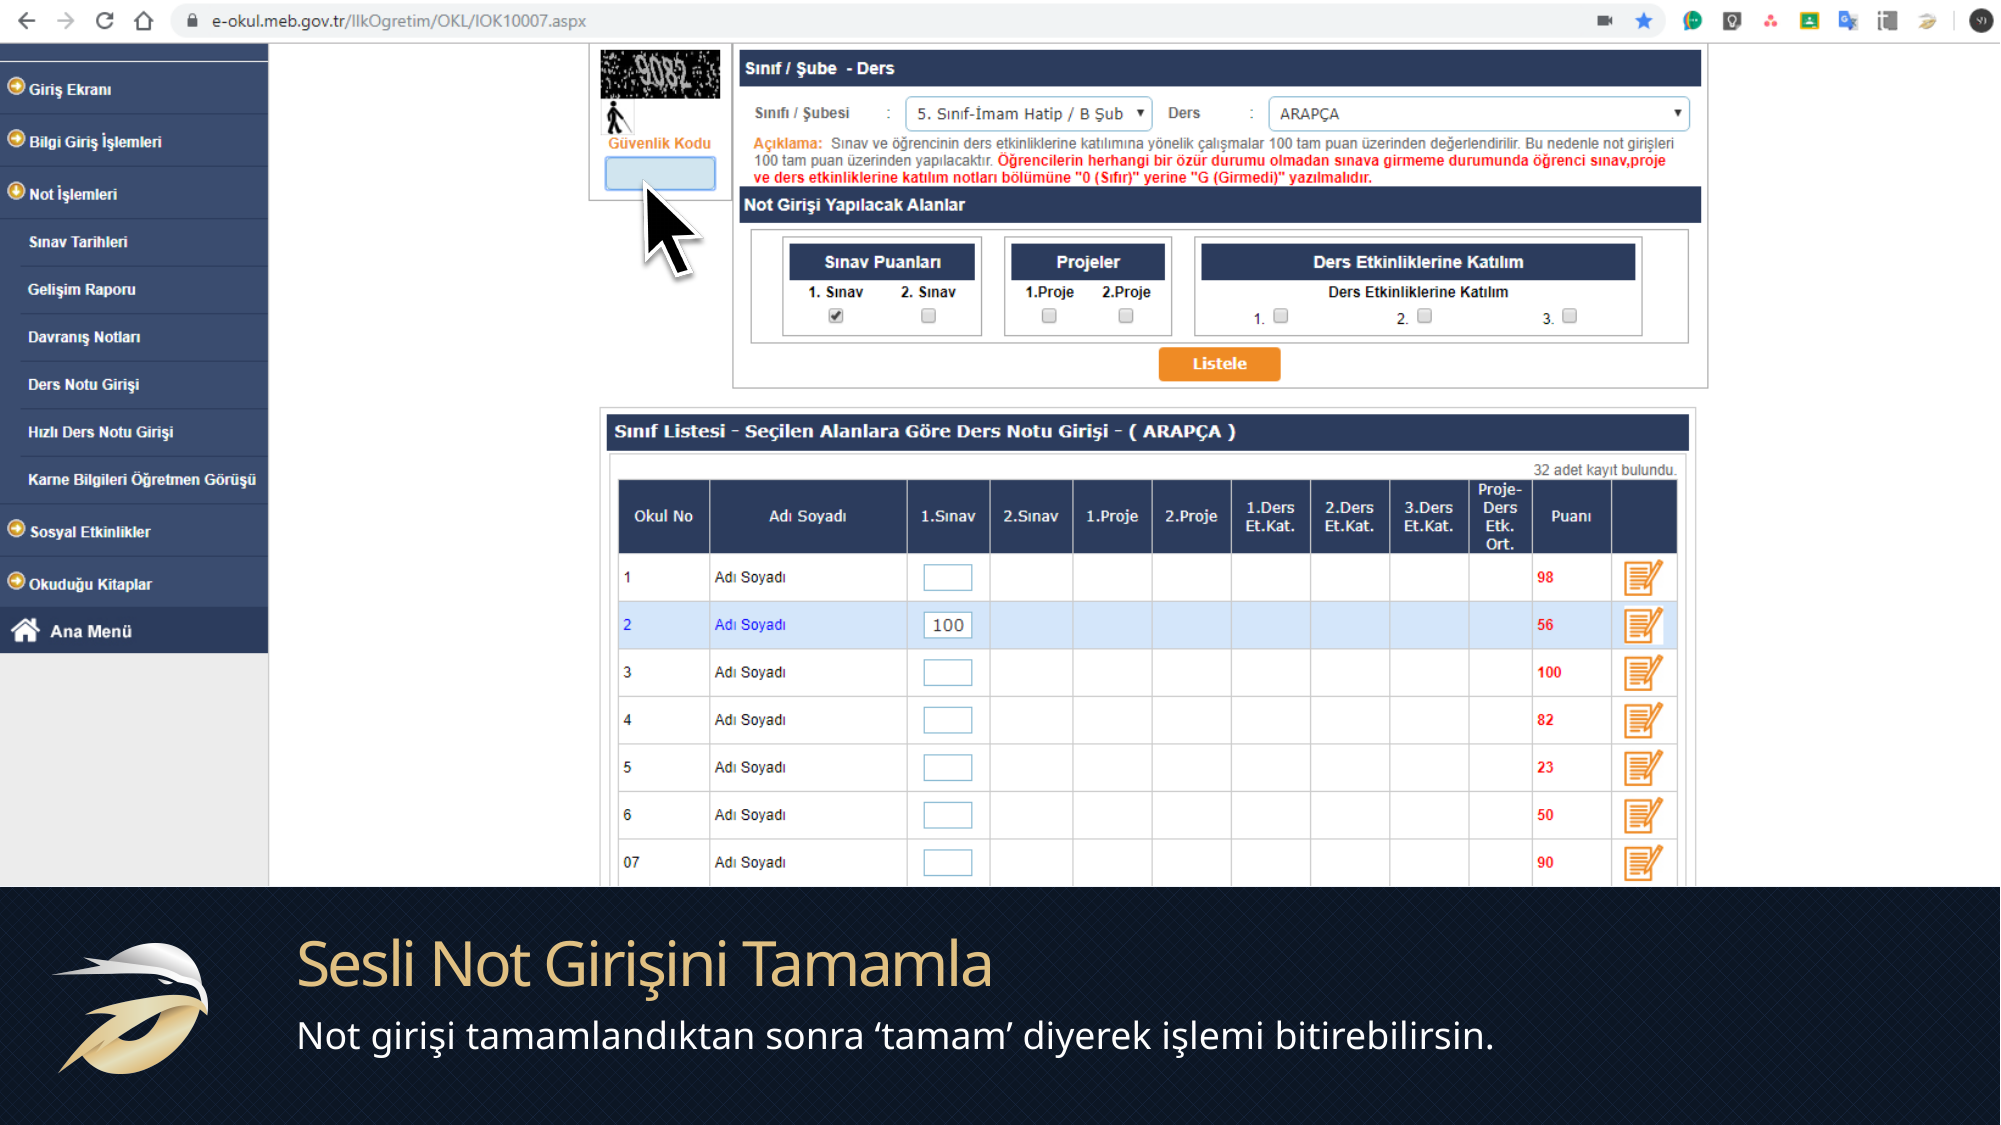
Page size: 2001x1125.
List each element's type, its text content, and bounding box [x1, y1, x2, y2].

picture [0, 0, 2000, 886]
picture [51, 943, 209, 1075]
subtitle Not girişi tamamlandıktan sonra ‘tamam’ diyerek işlemi bitirebilirsin. [280, 1011, 1949, 1113]
title Sesli Not Girişini Tamamla [280, 904, 1930, 1007]
